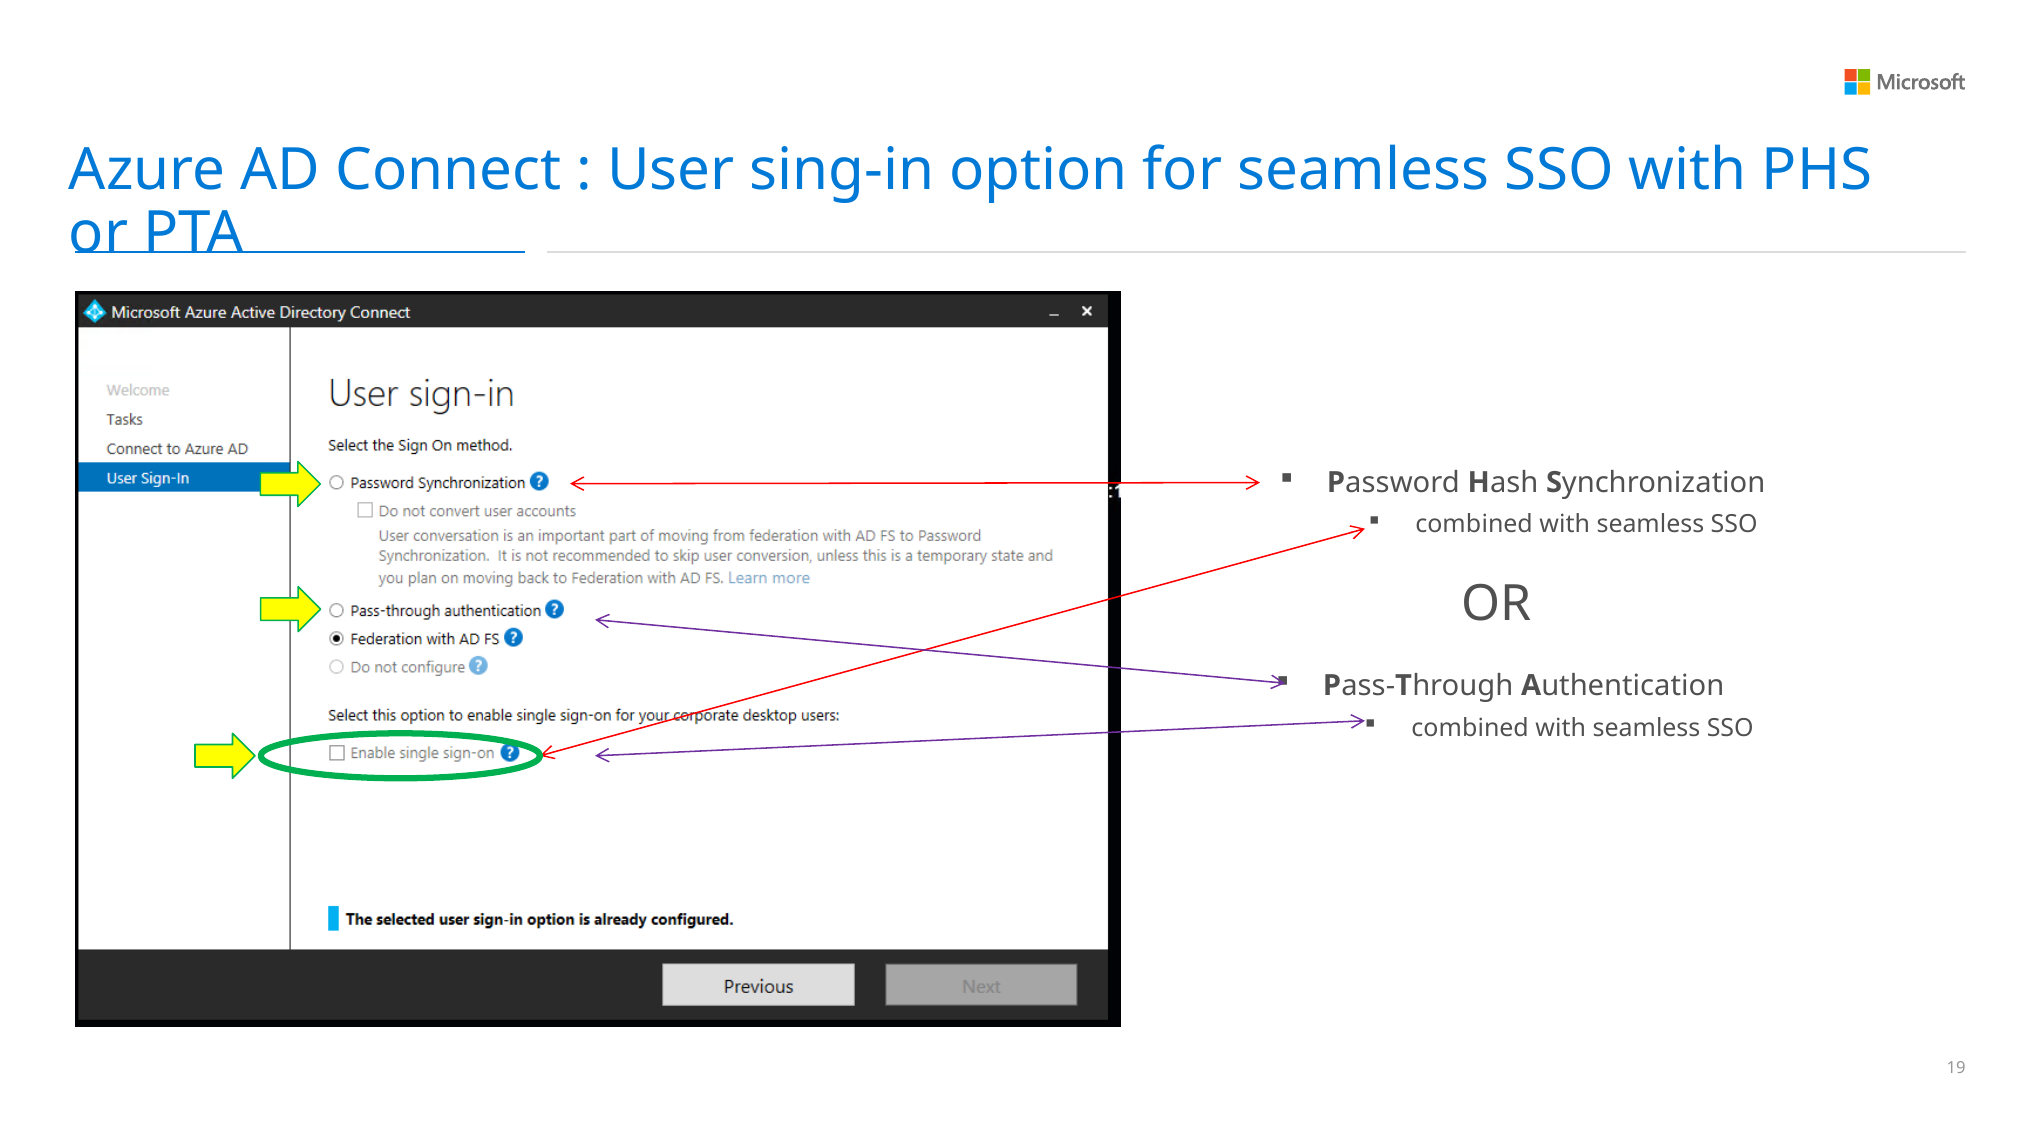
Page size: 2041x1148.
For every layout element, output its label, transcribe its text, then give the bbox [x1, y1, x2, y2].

picture [74, 291, 1121, 1027]
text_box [594, 619, 1286, 684]
text_box Pass-Through Authentication combined with seamless SSO [1246, 646, 1785, 766]
slide_number 18 [1904, 1058, 1966, 1077]
text_box Password Hash Synchronization combined with seamless SSO [1250, 443, 1796, 563]
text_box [594, 720, 1366, 756]
list Azure AD Connect : User sing-in option for seamless SSO with PHS or PTA [45, 120, 1968, 200]
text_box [539, 528, 1366, 756]
text_box OR [1431, 553, 1562, 656]
